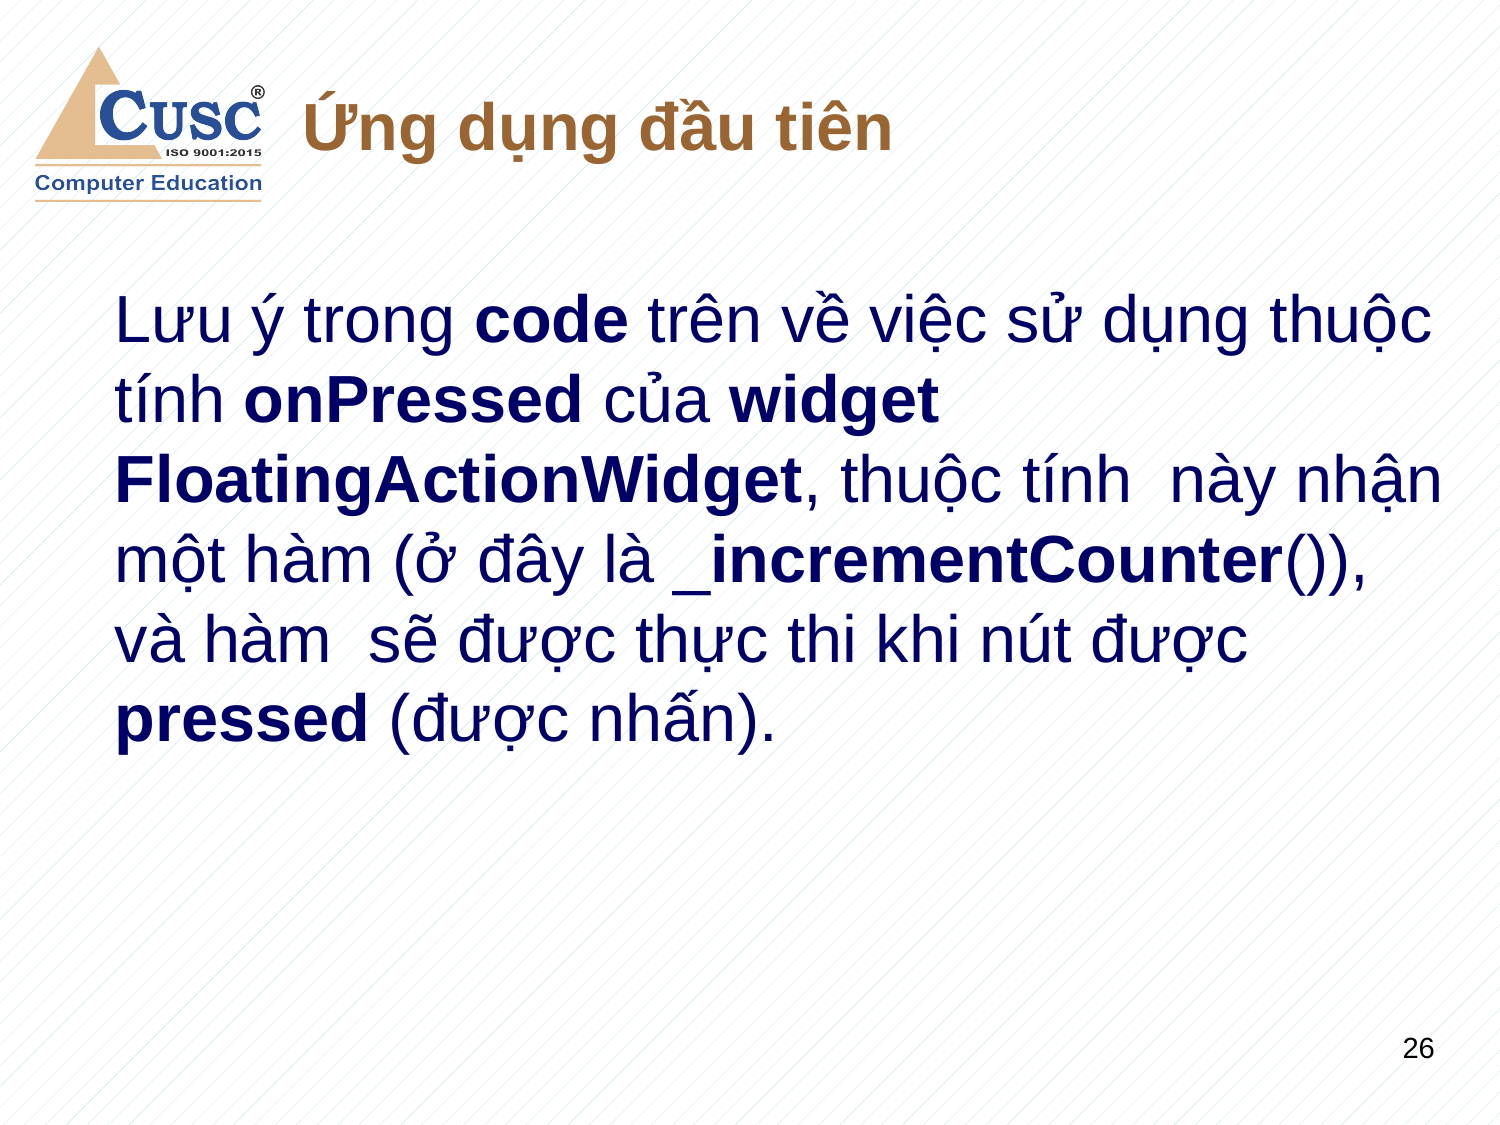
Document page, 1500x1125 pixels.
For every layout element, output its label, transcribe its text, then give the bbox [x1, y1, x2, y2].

list Lưu ý trong code trên về việc sử dụng thuộc tính onPressed của widget FloatingActionWidget, thuộc tính này nhận một hàm (ở đây là _incrementCounter()), và hàm sẽ được thực thi khi nút được pressed (được nhấn). [99, 267, 1463, 1038]
slide_number 26 [1100, 1021, 1450, 1113]
title Ứng dụng đầu tiên [287, 46, 1450, 202]
picture [35, 46, 265, 202]
